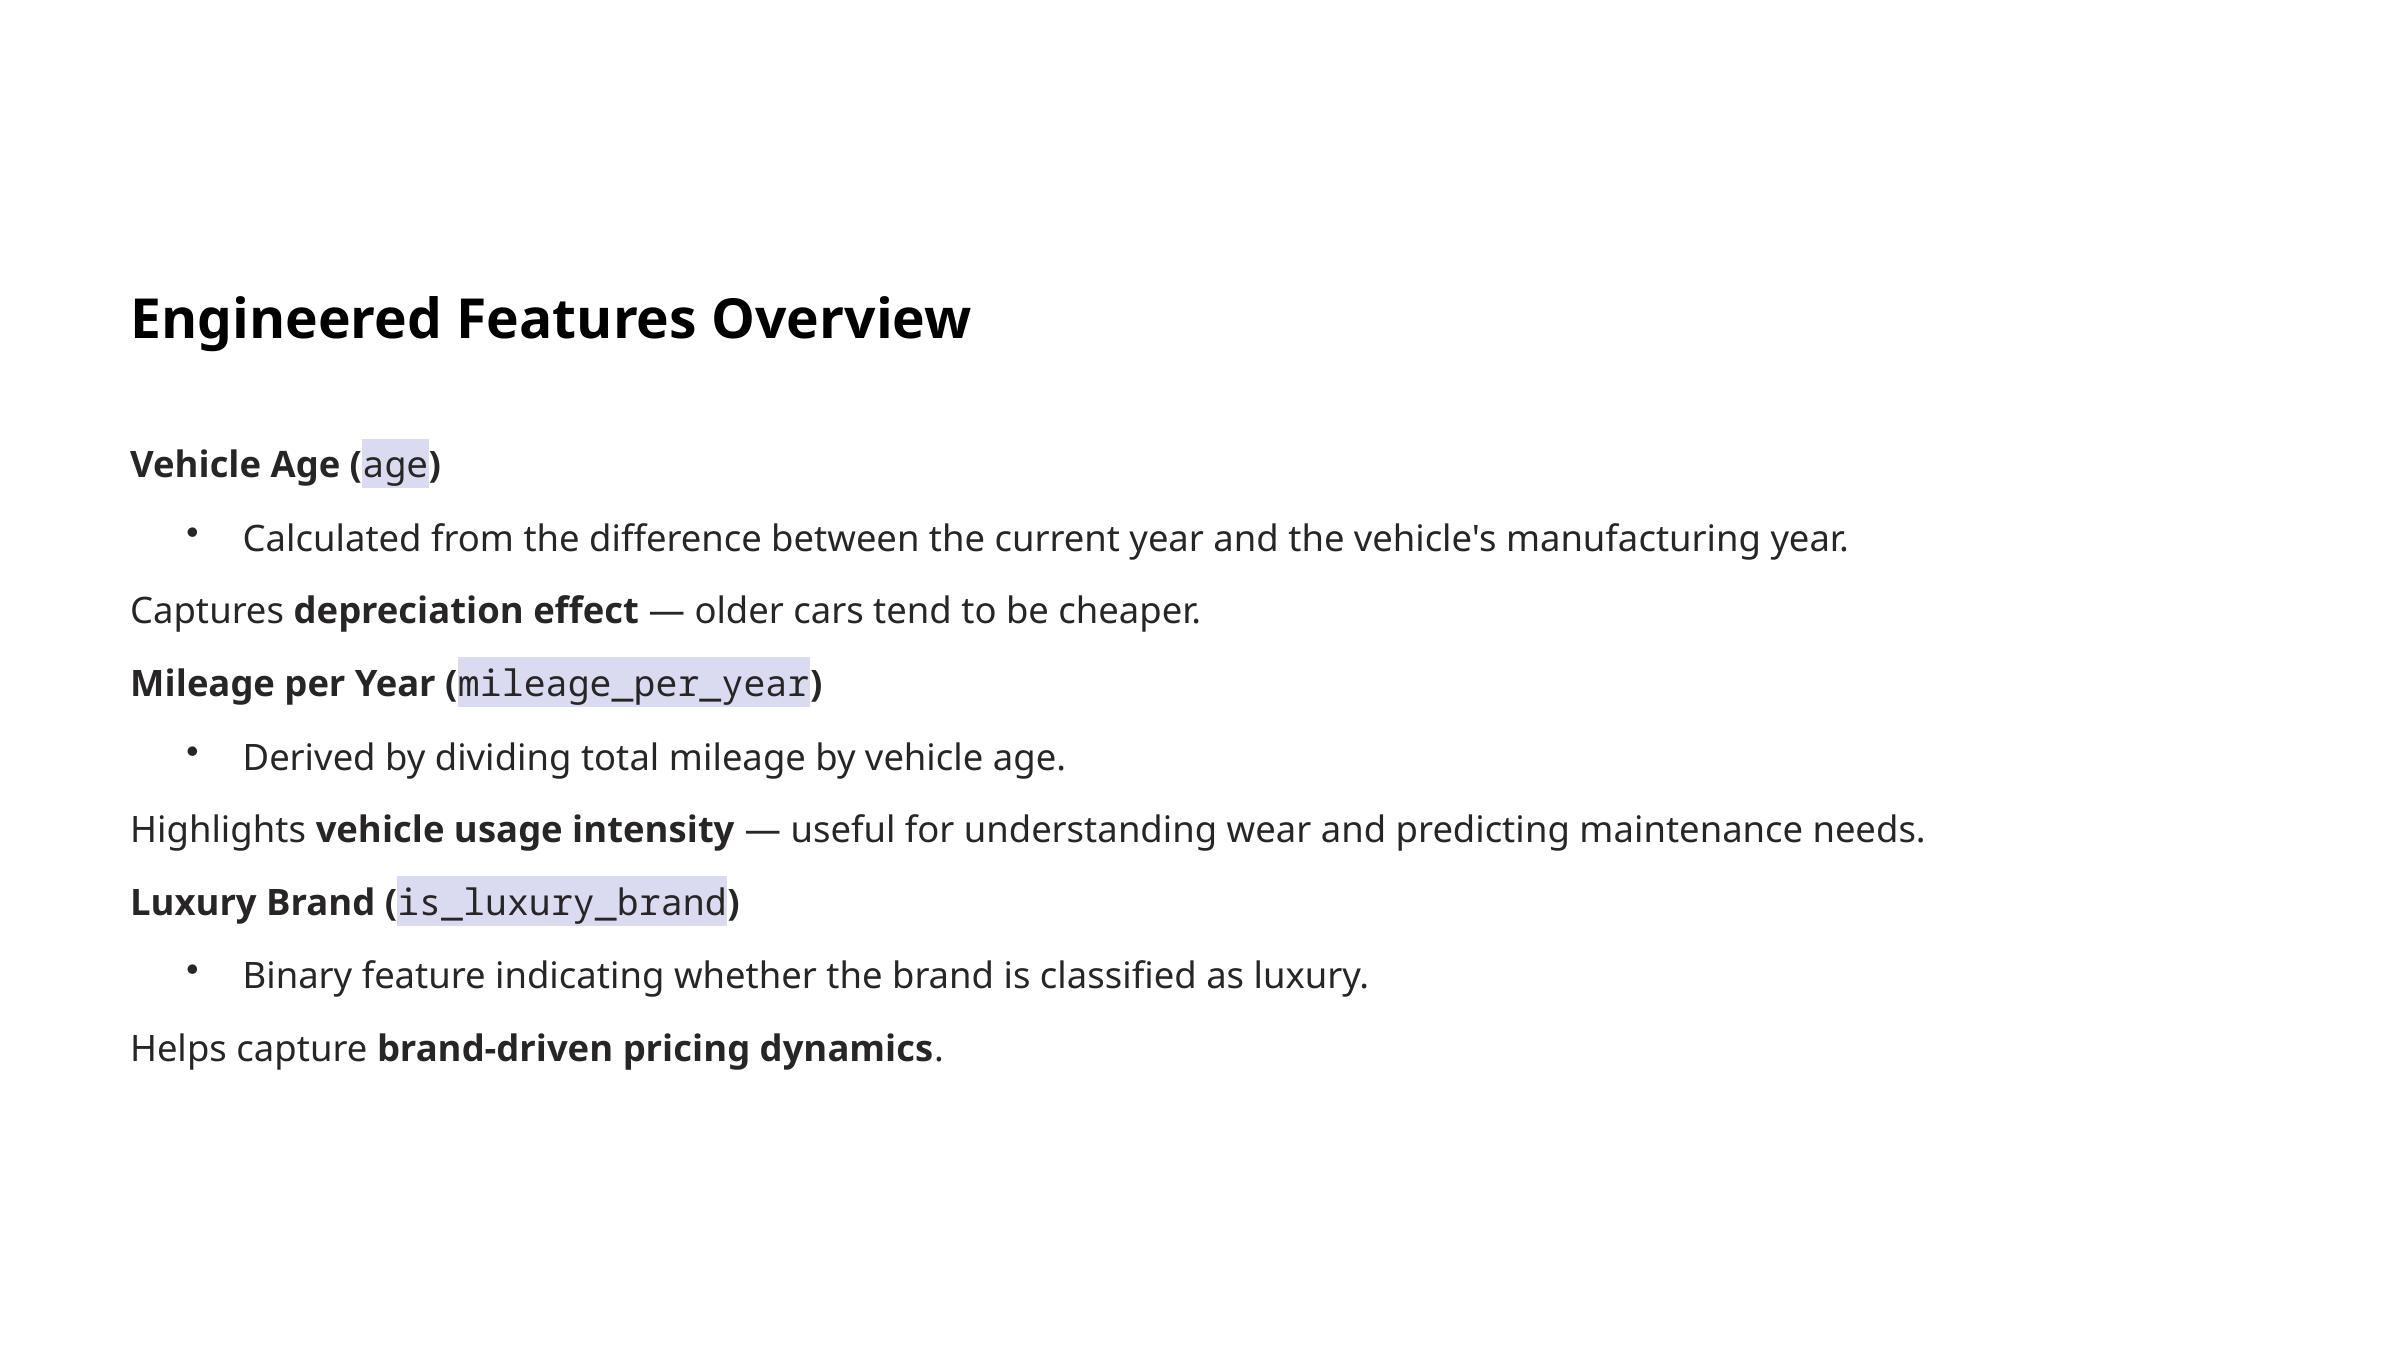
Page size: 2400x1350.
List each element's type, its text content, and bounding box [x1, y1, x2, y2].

text_box Highlights vehicle usage intensity — useful for understanding wear and predicting maintenance needs. [130, 790, 2270, 850]
text_box Luxury Brand (is_luxury_brand) [130, 863, 2270, 924]
text_box Captures depreciation effect — older cars tend to be cheaper. [130, 571, 2270, 632]
text_box Calculated from the difference between the current year and the vehicle's manufacturing year. [130, 499, 2270, 559]
text_box Derived by dividing total mileage by vehicle age. [130, 717, 2270, 778]
text_box Vehicle Age (age) [130, 425, 2270, 487]
text_box Engineered Features Overview [130, 281, 966, 351]
text_box Mileage per Year (mileage_per_year) [130, 644, 2270, 705]
text_box Helps capture brand-driven pricing dynamics. [130, 1009, 2270, 1069]
text_box Binary feature indicating whether the brand is classified as luxury. [130, 936, 2270, 997]
